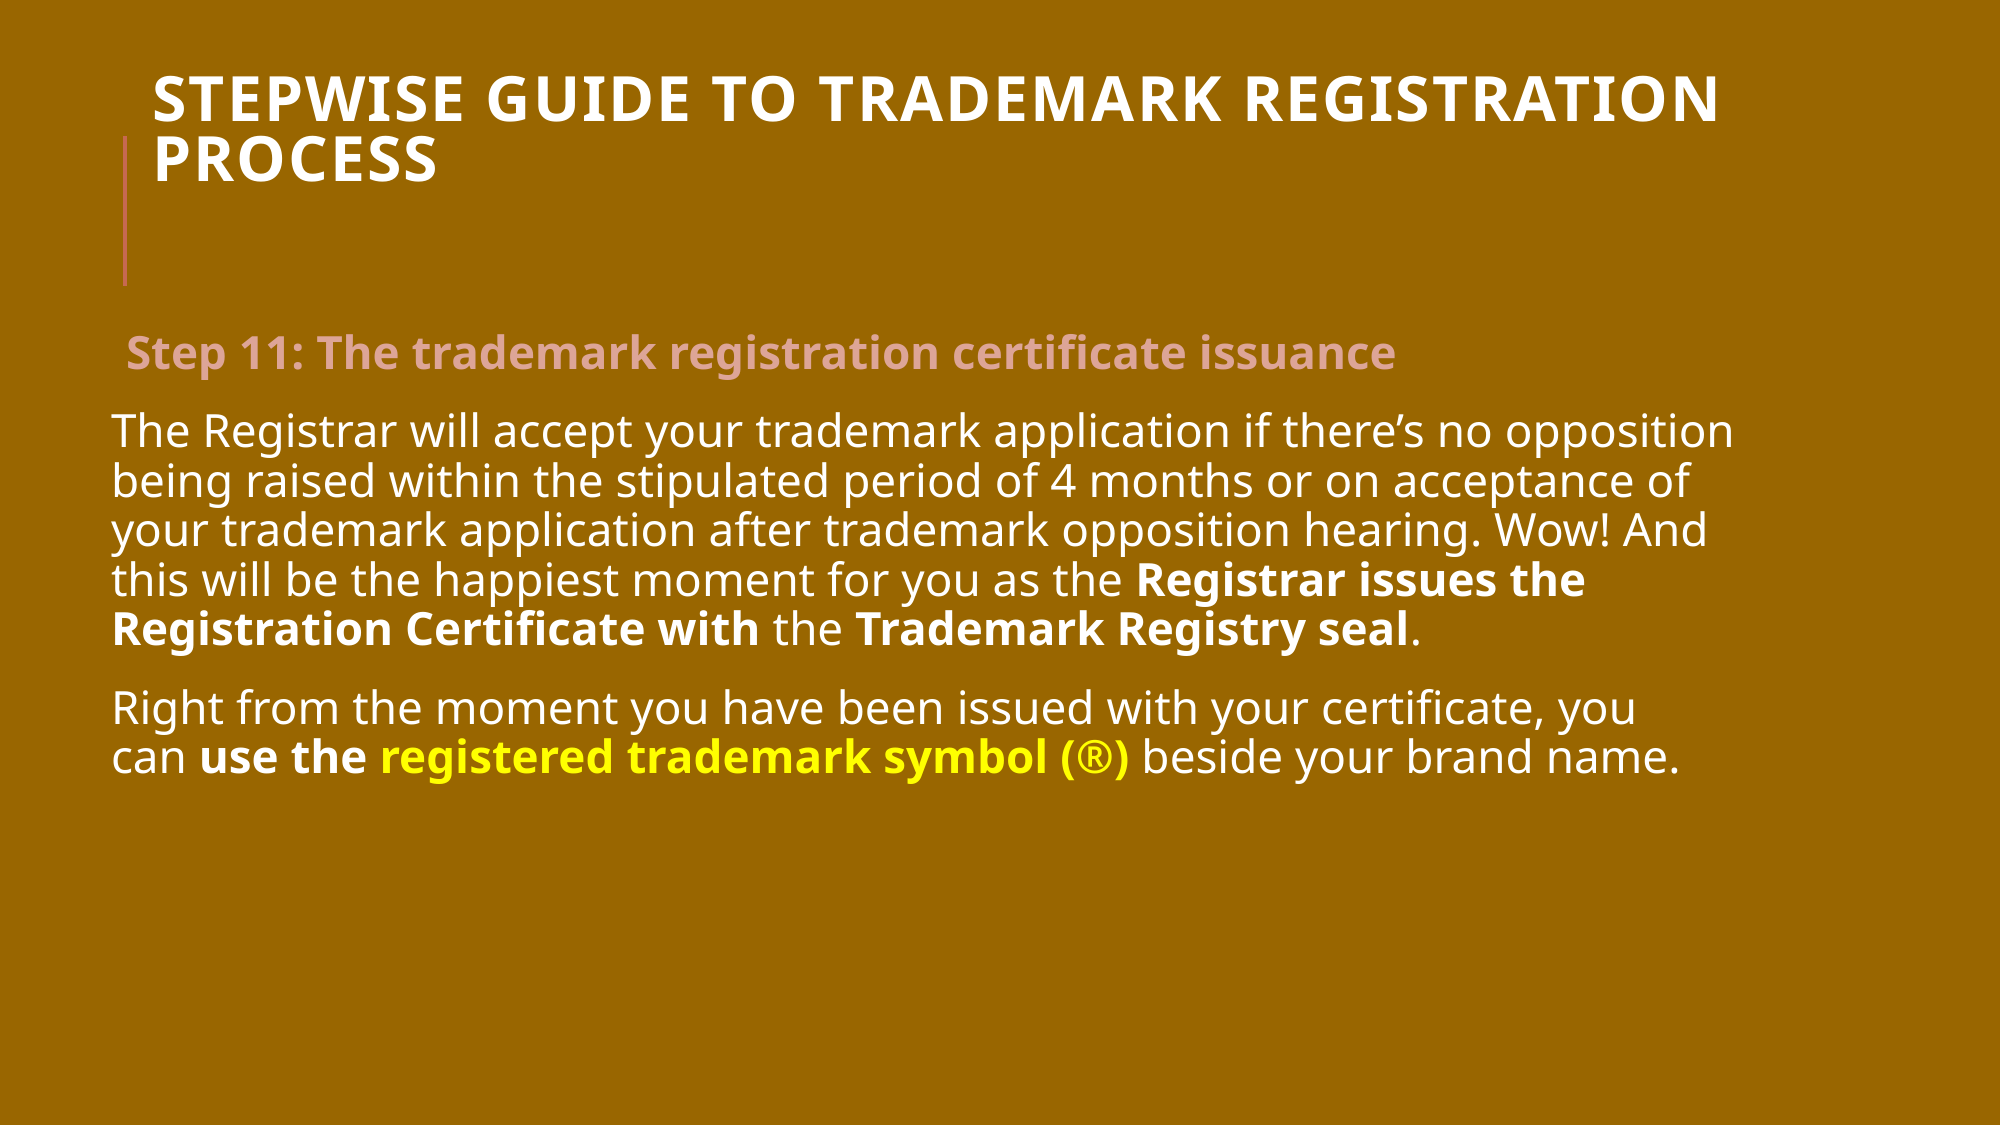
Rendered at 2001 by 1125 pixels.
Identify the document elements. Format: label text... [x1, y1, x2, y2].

list Step 11: The trademark registration certificate issuance The Registrar will accept your trademark application if there’s no opposition being raised within the stipulated period of 4 months or on acceptance of your trademark application after trademark opposition hearing. Wow! And this will be the happiest moment for you as the Registrar issues the Registration Certificate with the Trademark Registry seal. Right from the moment you have been issued with your certificate, you can use the registered trademark symbol (®) beside your brand name. [103, 322, 1783, 1036]
title Stepwise Guide to Trademark Registration Process [137, 64, 1863, 278]
